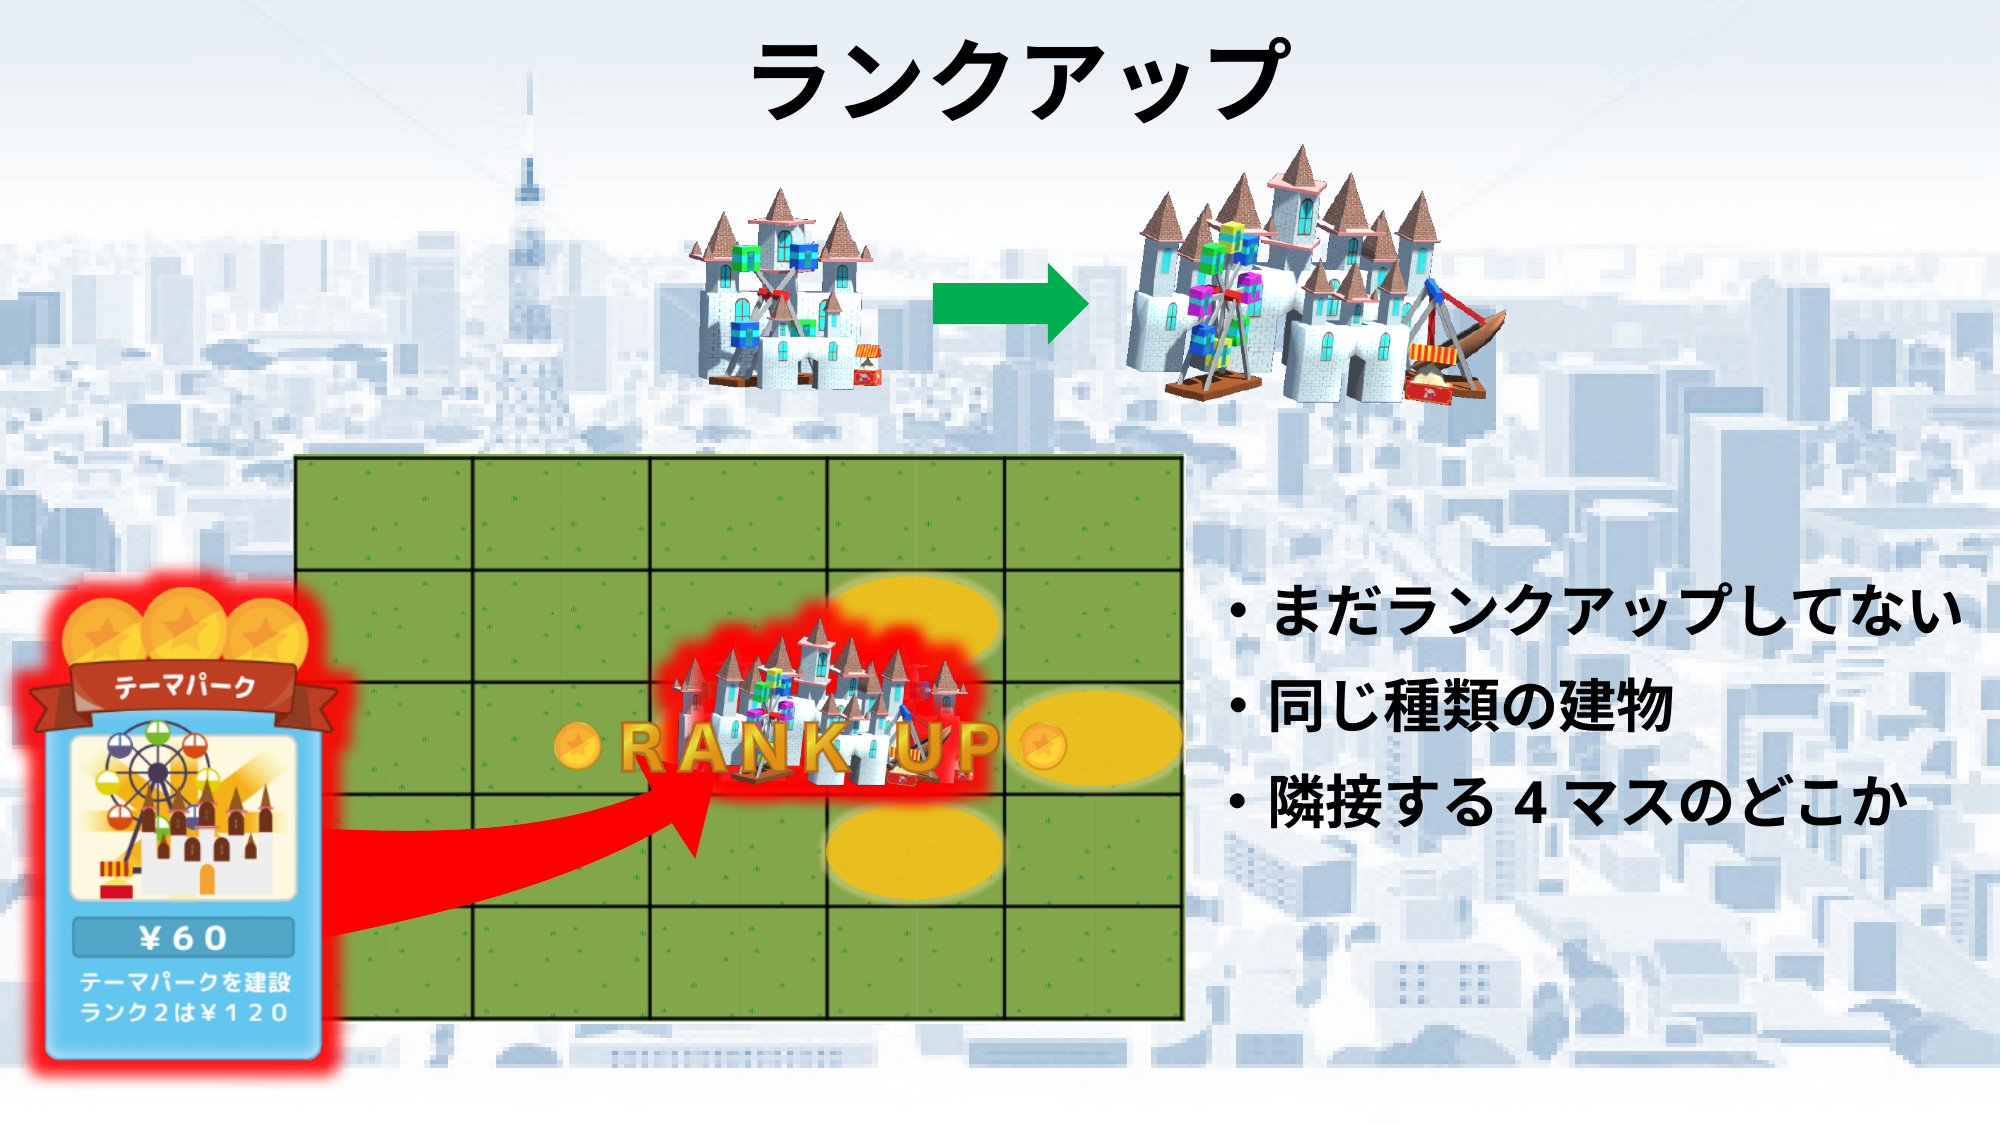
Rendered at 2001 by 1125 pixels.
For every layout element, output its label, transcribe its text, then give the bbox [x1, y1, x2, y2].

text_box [656, 576, 1183, 900]
text_box ランクアップ [675, 24, 1360, 135]
picture [659, 174, 912, 409]
text_box ・まだランクアップしてない [1193, 547, 2000, 671]
text_box ・同じ種類の建物 [1193, 671, 1933, 766]
text_box [931, 260, 1091, 348]
picture [18, 587, 350, 1061]
text_box ・隣接する4マスのどこか [1193, 738, 1966, 862]
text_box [293, 454, 1186, 1024]
picture [547, 612, 1074, 797]
picture [1095, 136, 1529, 413]
